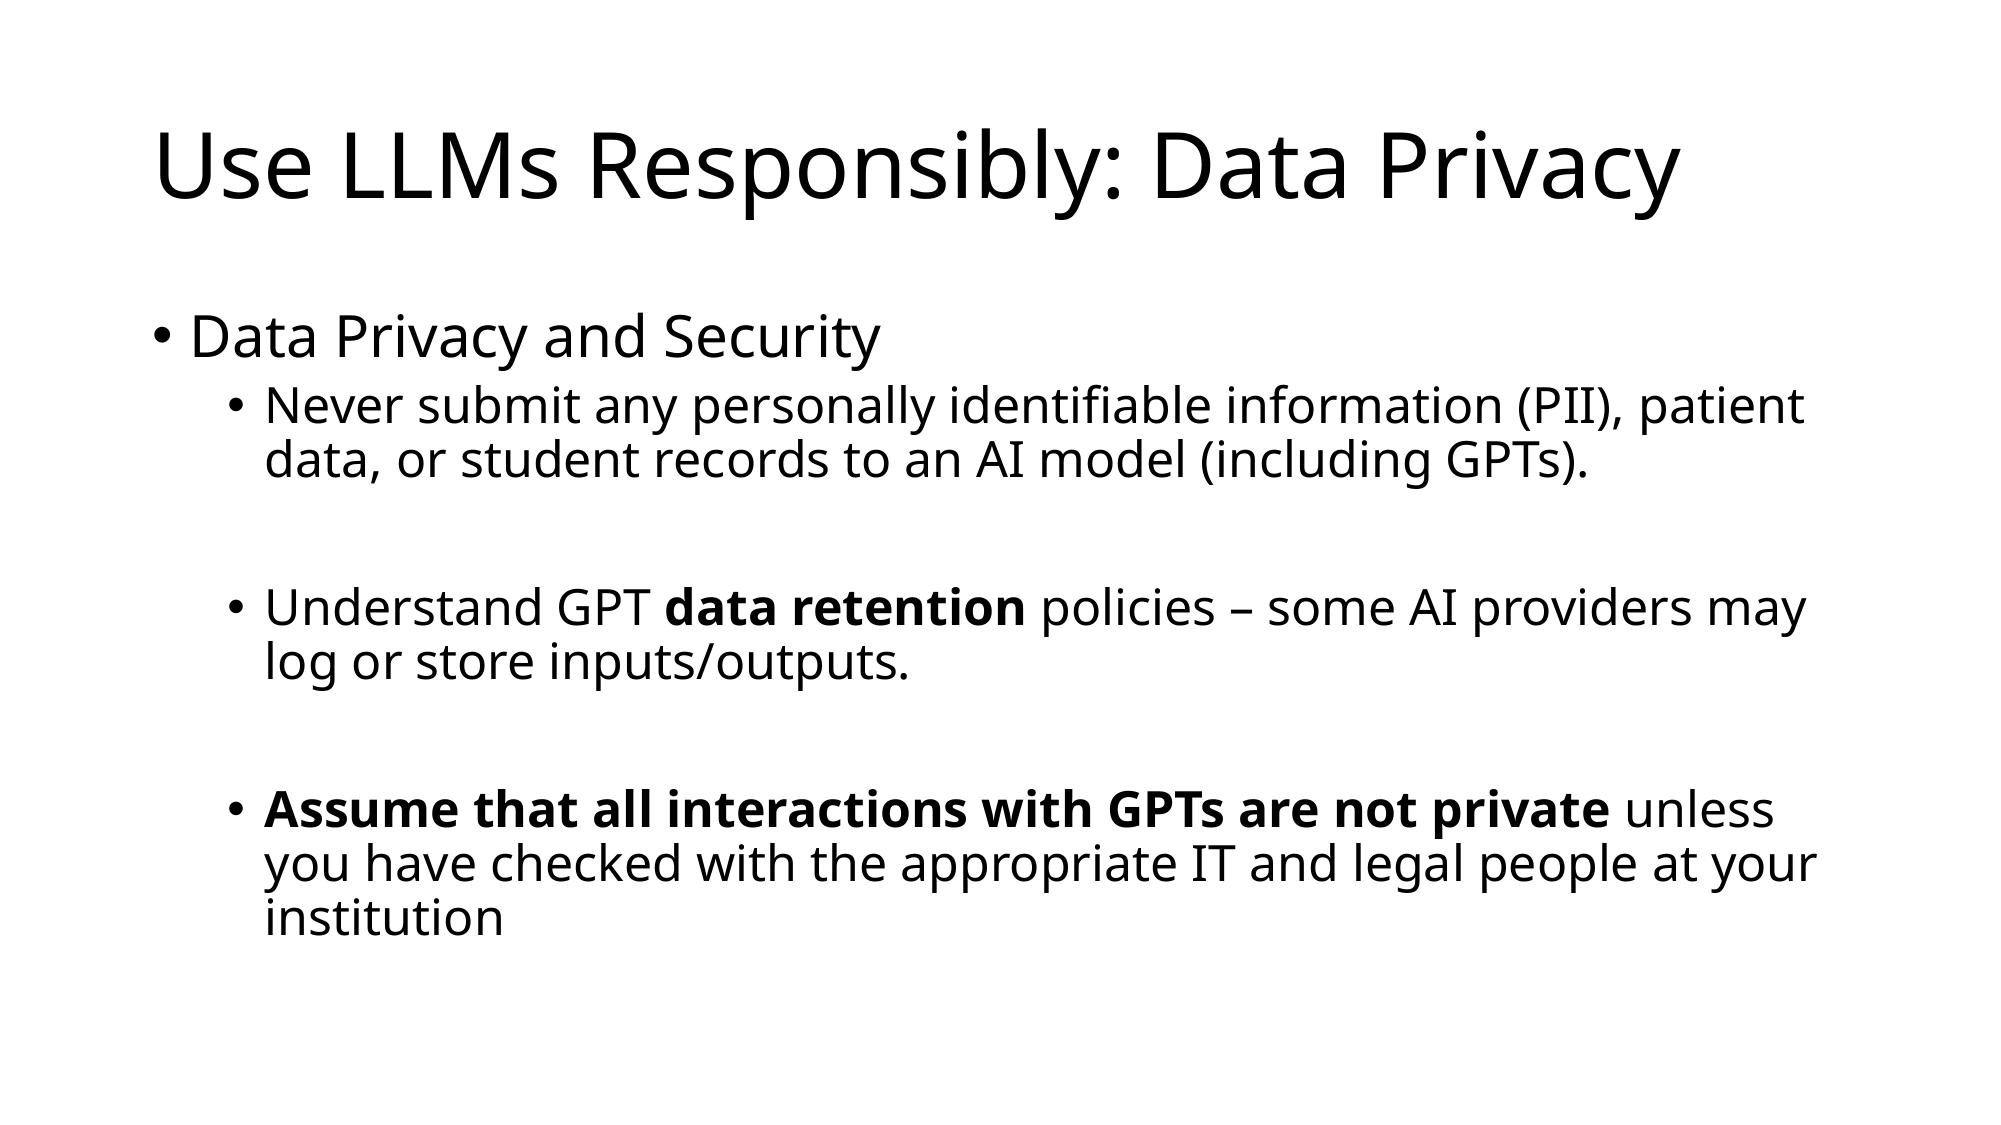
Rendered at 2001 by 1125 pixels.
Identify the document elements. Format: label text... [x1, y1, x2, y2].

list Data Privacy and Security Never submit any personally identifiable information (PII), patient data, or student records to an AI model (including GPTs). Understand GPT data retention policies – some AI providers may log or store inputs/outputs. Assume that all interactions with GPTs are not private unless you have checked with the appropriate IT and legal people at your institution [137, 299, 1863, 1014]
title Use LLMs Responsibly: Data Privacy [137, 59, 1863, 278]
